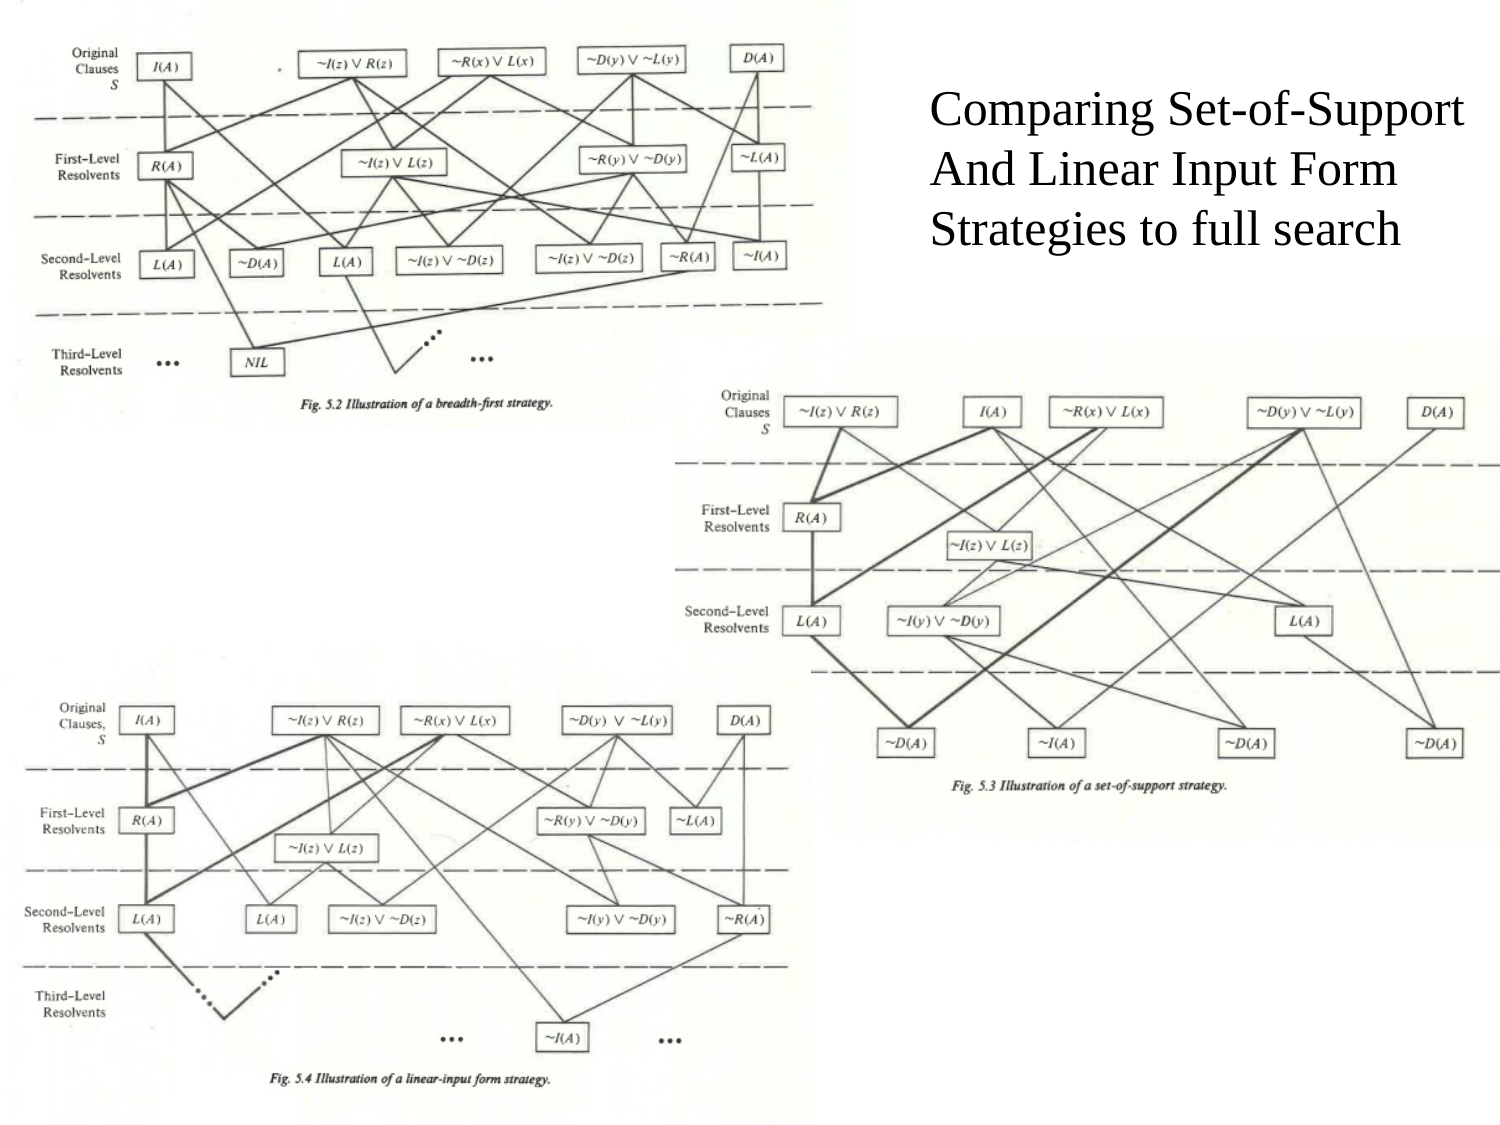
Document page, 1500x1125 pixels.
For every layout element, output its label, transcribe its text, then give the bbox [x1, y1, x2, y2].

text_box Comparing Set-of-Support And Linear Input Form Strategies to full search [914, 68, 1480, 263]
picture [0, 0, 1500, 1123]
